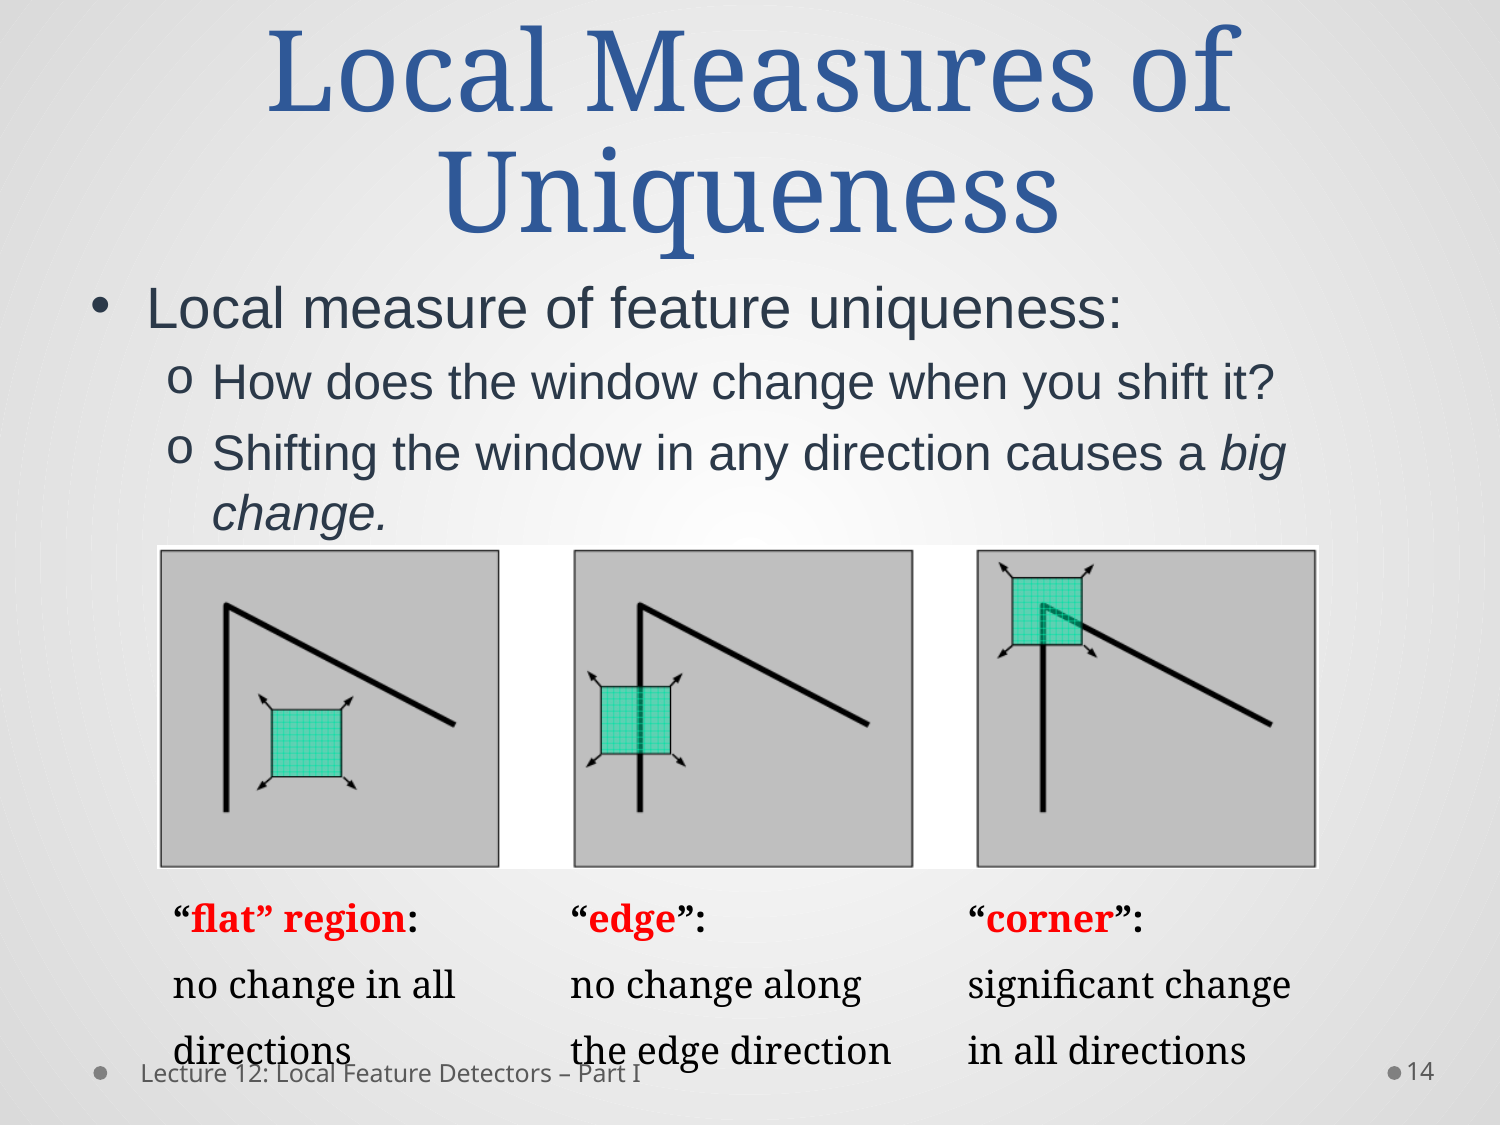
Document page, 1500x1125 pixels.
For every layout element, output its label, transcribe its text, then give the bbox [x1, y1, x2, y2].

table_cell no change in all [158, 951, 555, 1017]
table_header “flat” region: [158, 885, 555, 951]
slide_number 14 [1401, 1042, 1494, 1103]
table_header “edge”: [555, 885, 953, 951]
picture [157, 545, 1319, 870]
list Local measure of feature uniqueness: How does the window change when you shift it? Shifting the window in any direction causes a big change. [74, 262, 1426, 385]
table_cell no change along [555, 951, 953, 1017]
table_cell in all directions [953, 1017, 1350, 1083]
table_cell significant change [953, 951, 1350, 1017]
title Local Measures of Uniqueness [75, 0, 1425, 262]
table_cell the edge direction [555, 1017, 953, 1083]
table_header “corner”: [953, 885, 1350, 951]
table_cell directions [158, 1017, 555, 1083]
